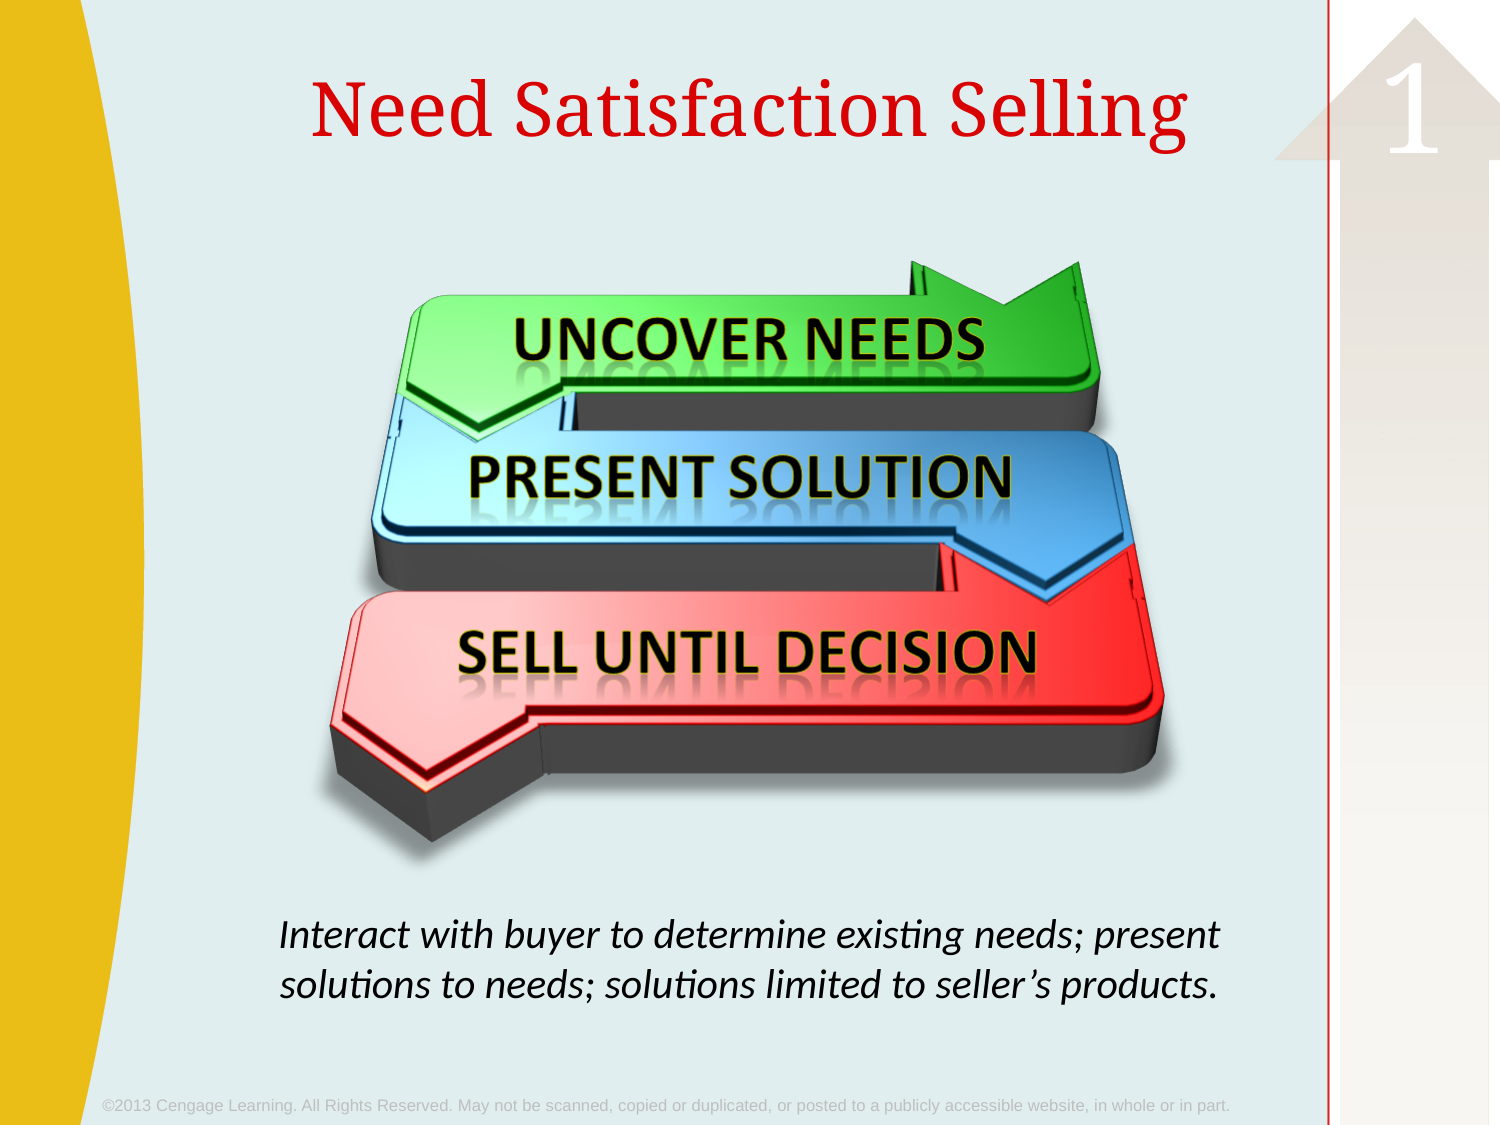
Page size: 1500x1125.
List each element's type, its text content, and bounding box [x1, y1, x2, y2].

title Need Satisfaction Selling [0, 0, 1500, 213]
picture [0, 213, 1500, 1125]
text_box Interact with buyer to determine existing needs; present solutions to needs; solutions limited to seller’s products. [193, 899, 1307, 1015]
